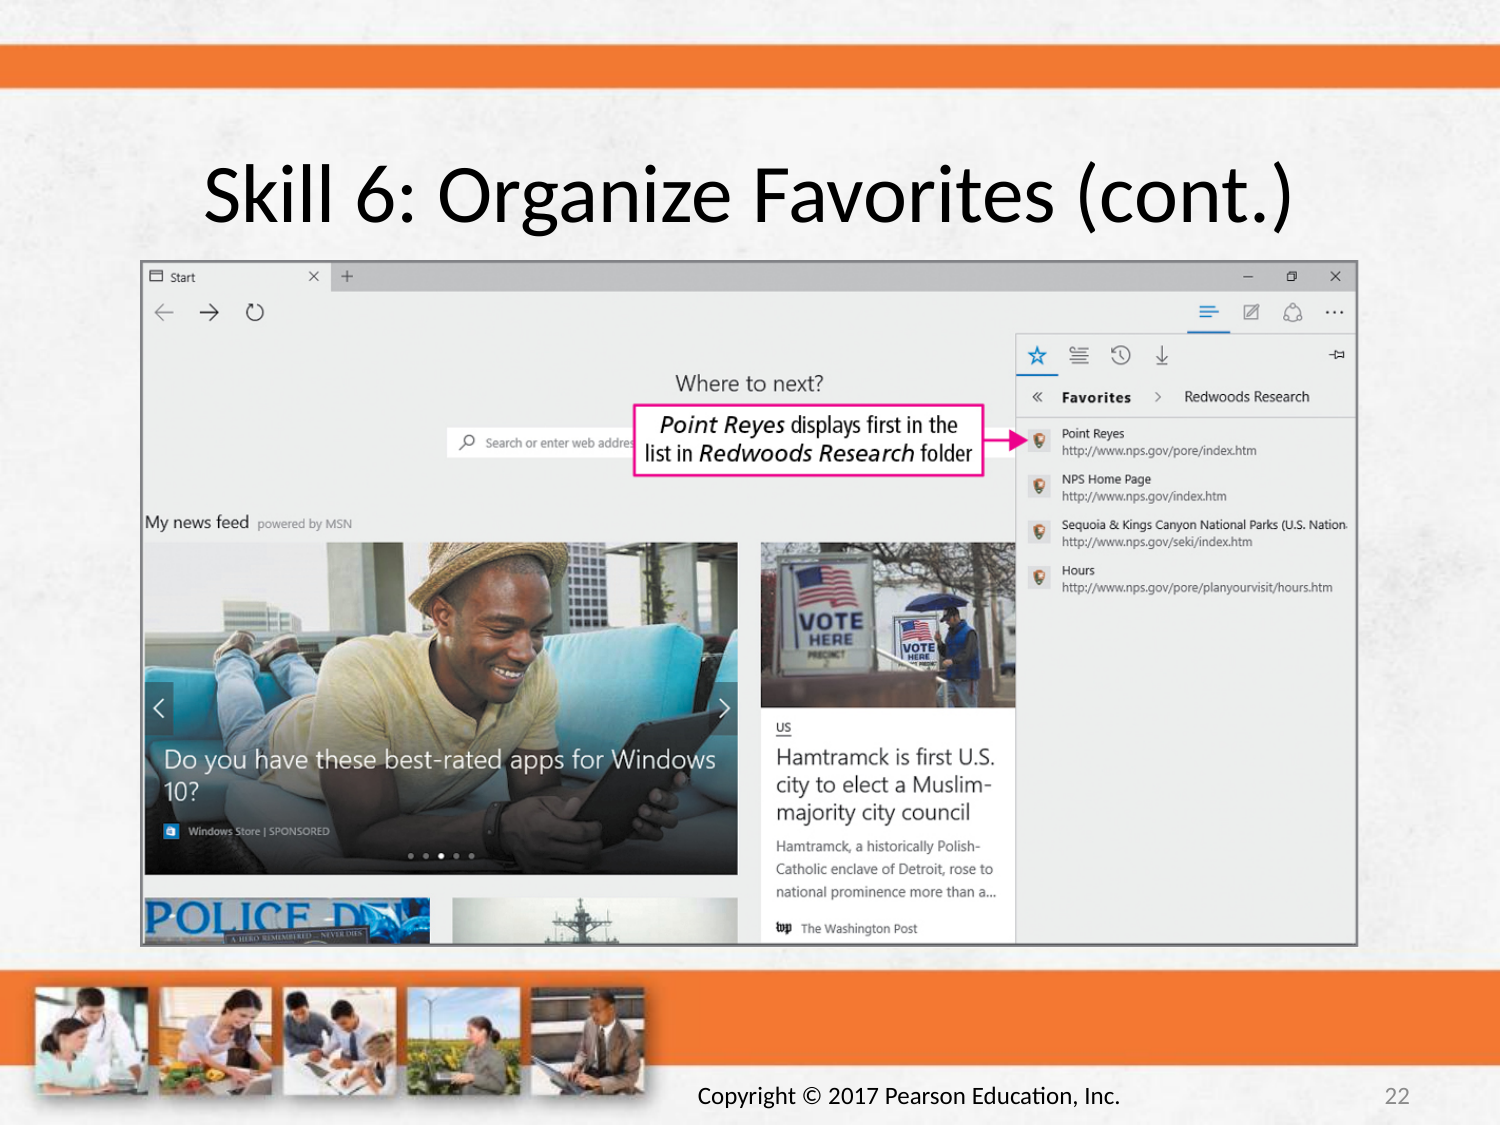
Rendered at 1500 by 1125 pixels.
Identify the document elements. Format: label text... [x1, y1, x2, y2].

slide_number 22 [1074, 1065, 1425, 1125]
footer Copyright © 2017 Pearson Education, Inc. [650, 1065, 1074, 1125]
title Skill 6: Organize Favorites (cont.) [99, 116, 1401, 263]
picture [0, 0, 1500, 1125]
